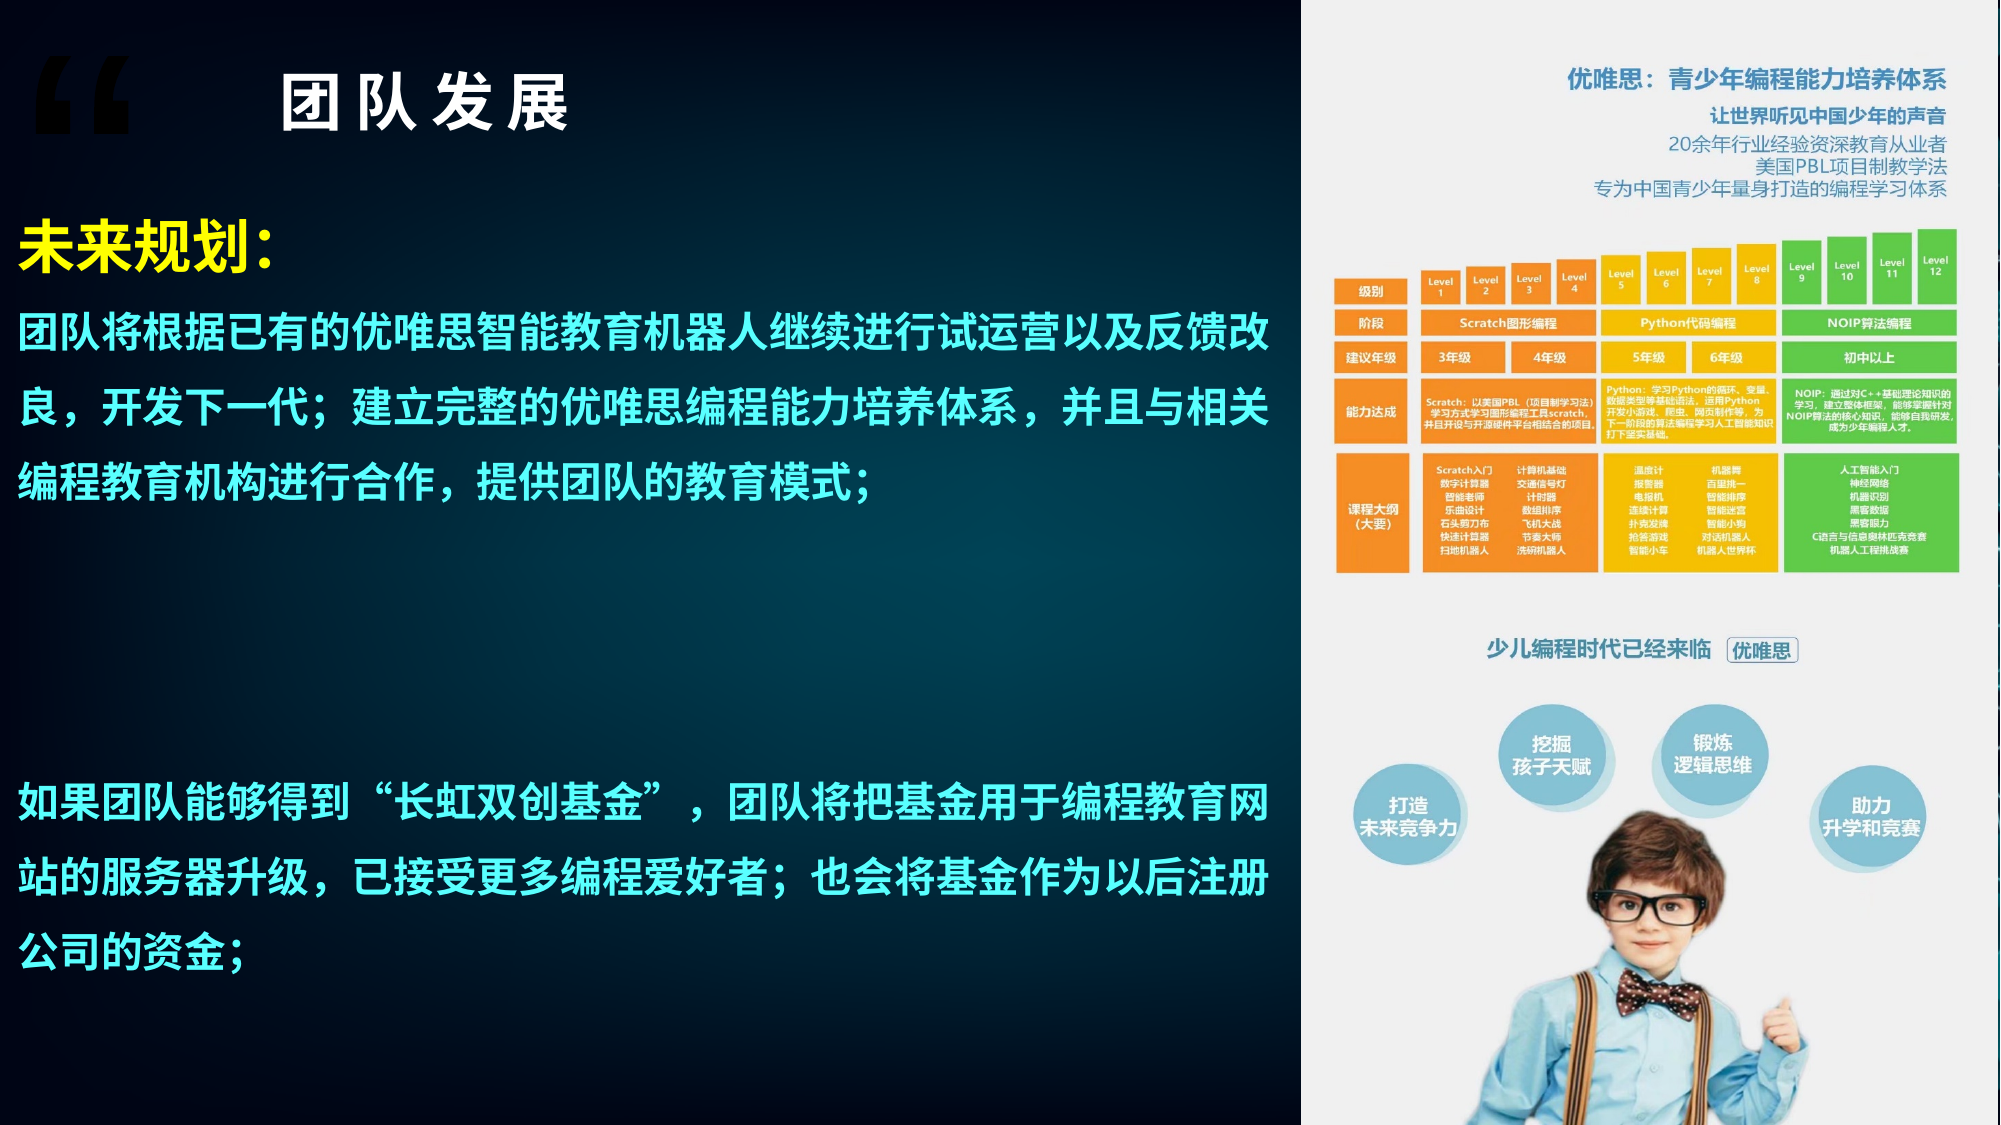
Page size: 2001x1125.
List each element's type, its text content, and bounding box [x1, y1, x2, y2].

text_box 团队发展 [118, 63, 732, 148]
text_box 如果团队能够得到“长虹双创基金”，团队将把基金用于编程教育网站的服务器升级，已接受更多编程爱好者；也会将基金作为以后注册公司的资金； [2, 743, 1287, 984]
text_box 未来规划： 团队将根据已有的优唯思智能教育机器人继续进行试运营以及反馈改良，开发下一代；建立完整的优唯思编程能力培养体系，并且与相关编程教育机构进行合作，提供团队的教育模式； [2, 168, 1287, 513]
picture [0, 0, 2001, 1125]
